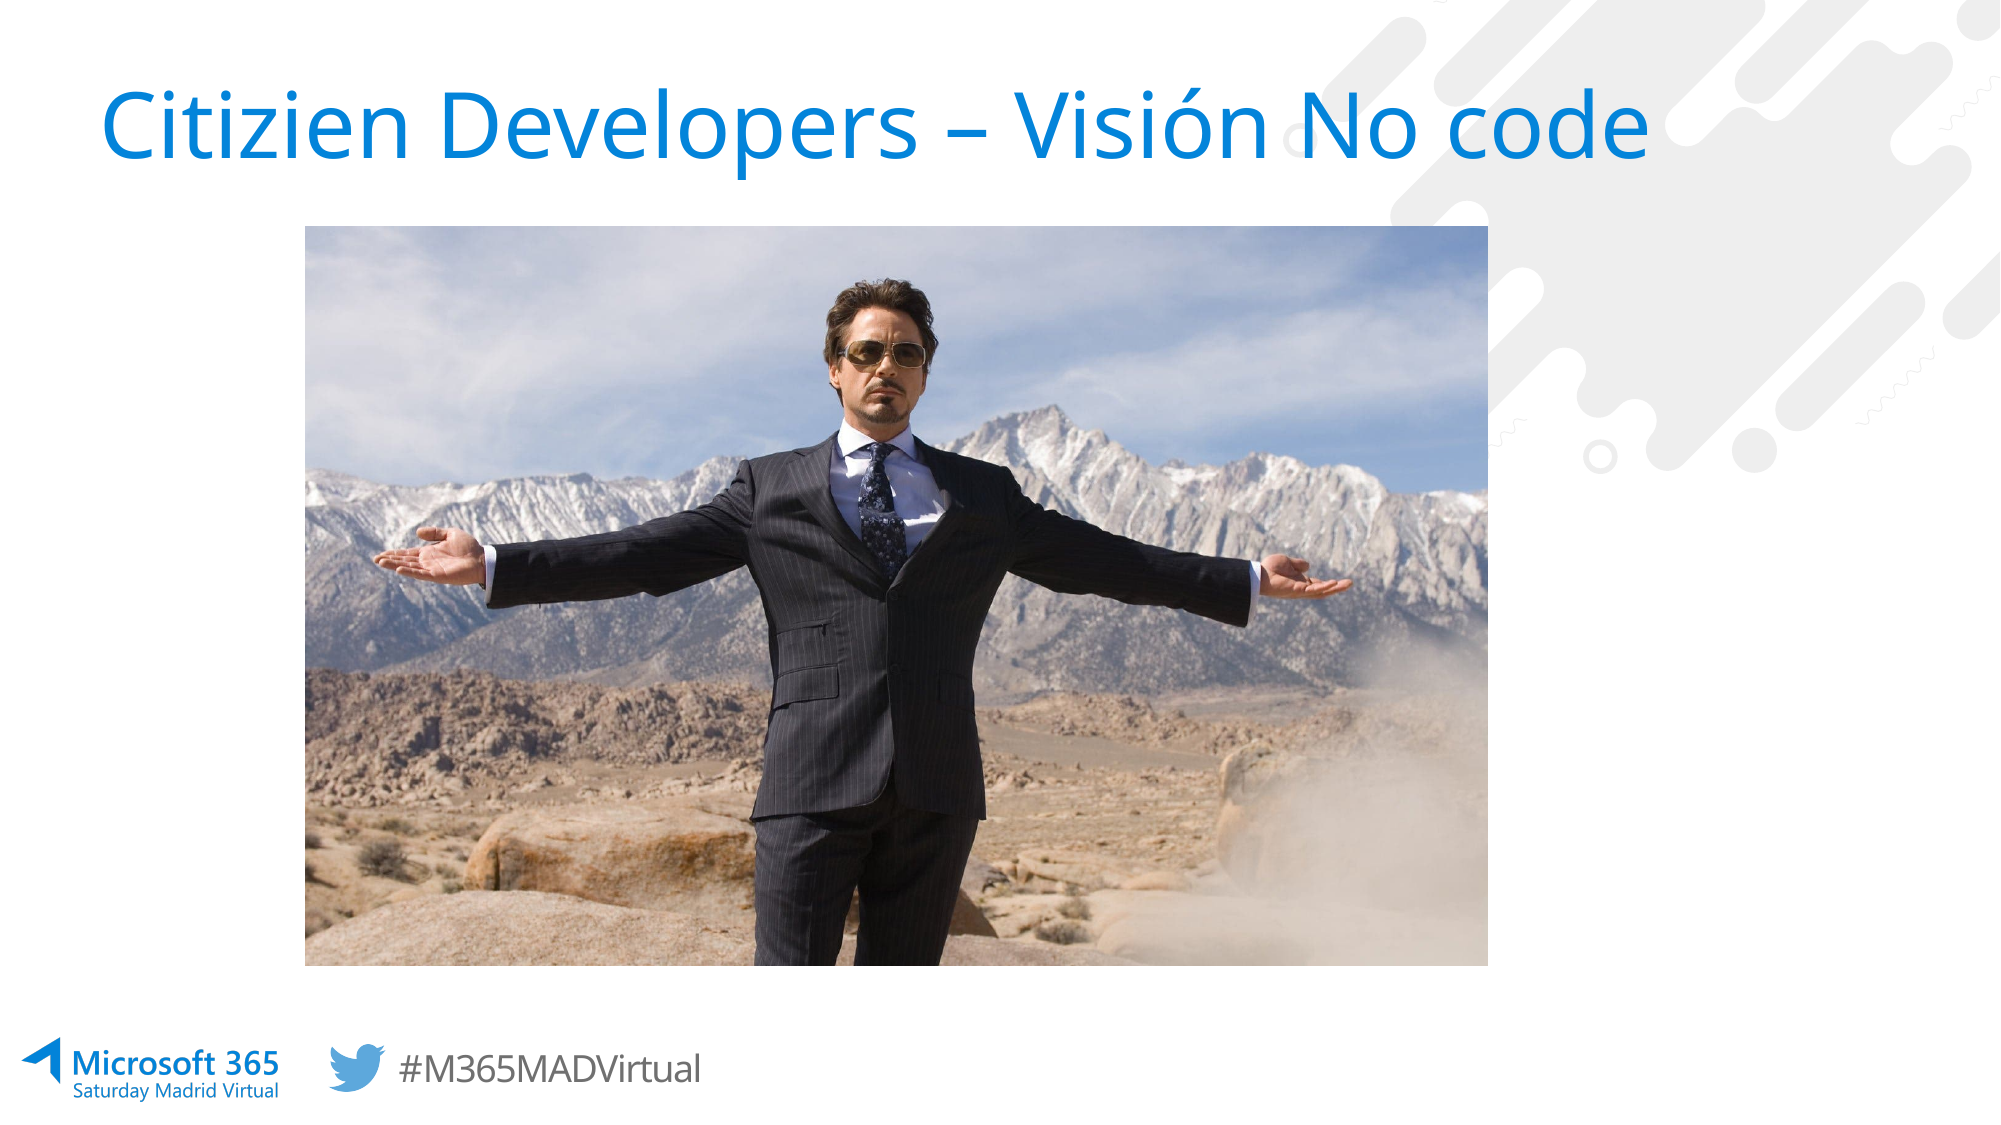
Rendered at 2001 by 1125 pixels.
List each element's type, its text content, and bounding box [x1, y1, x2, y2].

title Citizien Developers – Visión No code [84, 67, 1914, 177]
picture [305, 226, 1488, 966]
picture [11, 1027, 288, 1113]
picture [328, 1044, 386, 1092]
